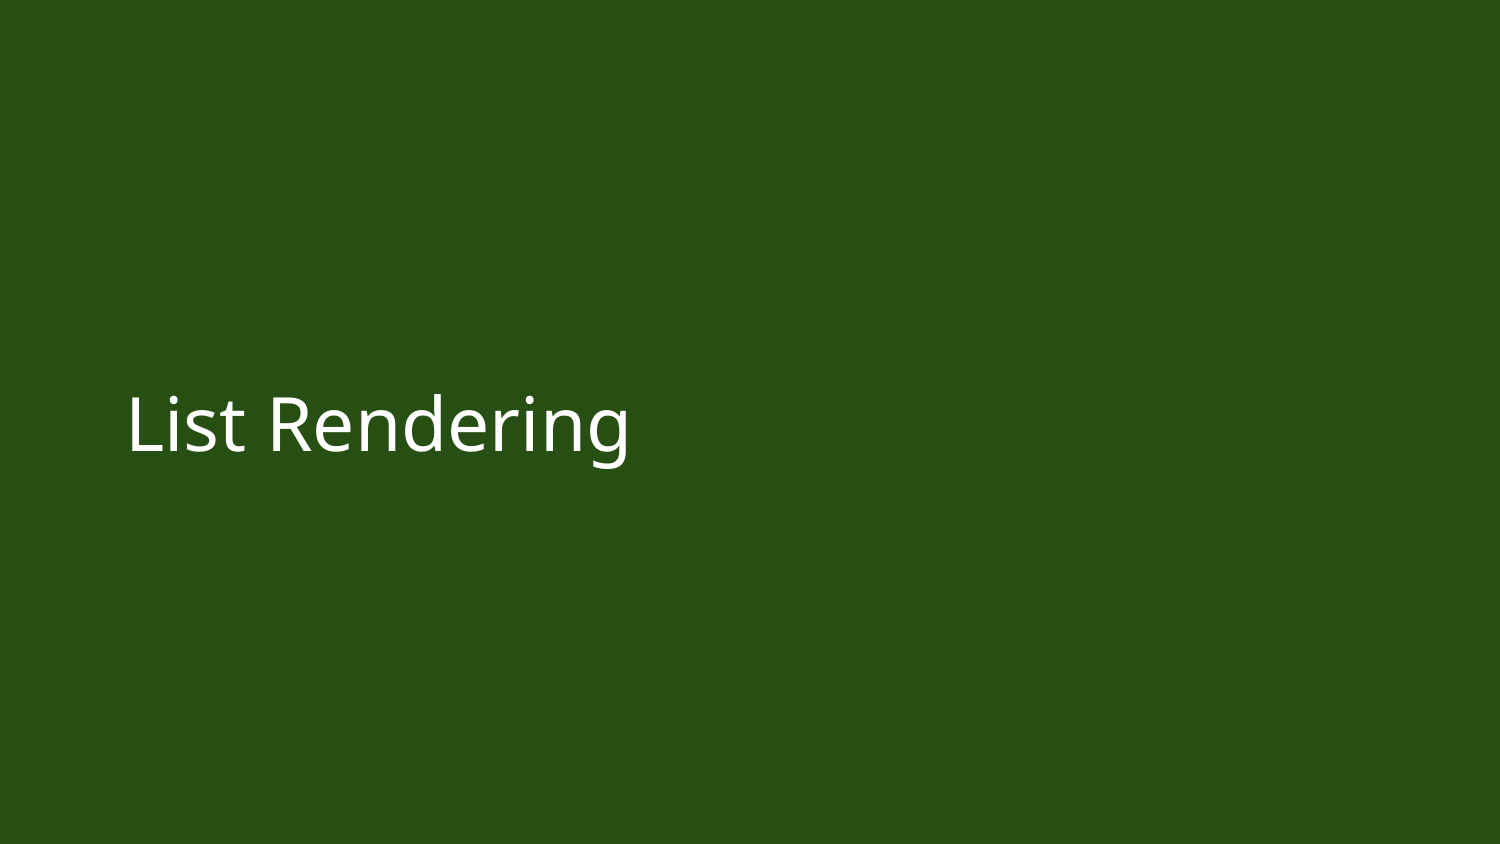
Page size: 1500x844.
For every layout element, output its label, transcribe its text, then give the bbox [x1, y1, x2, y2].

title List Rendering [110, 351, 1399, 493]
